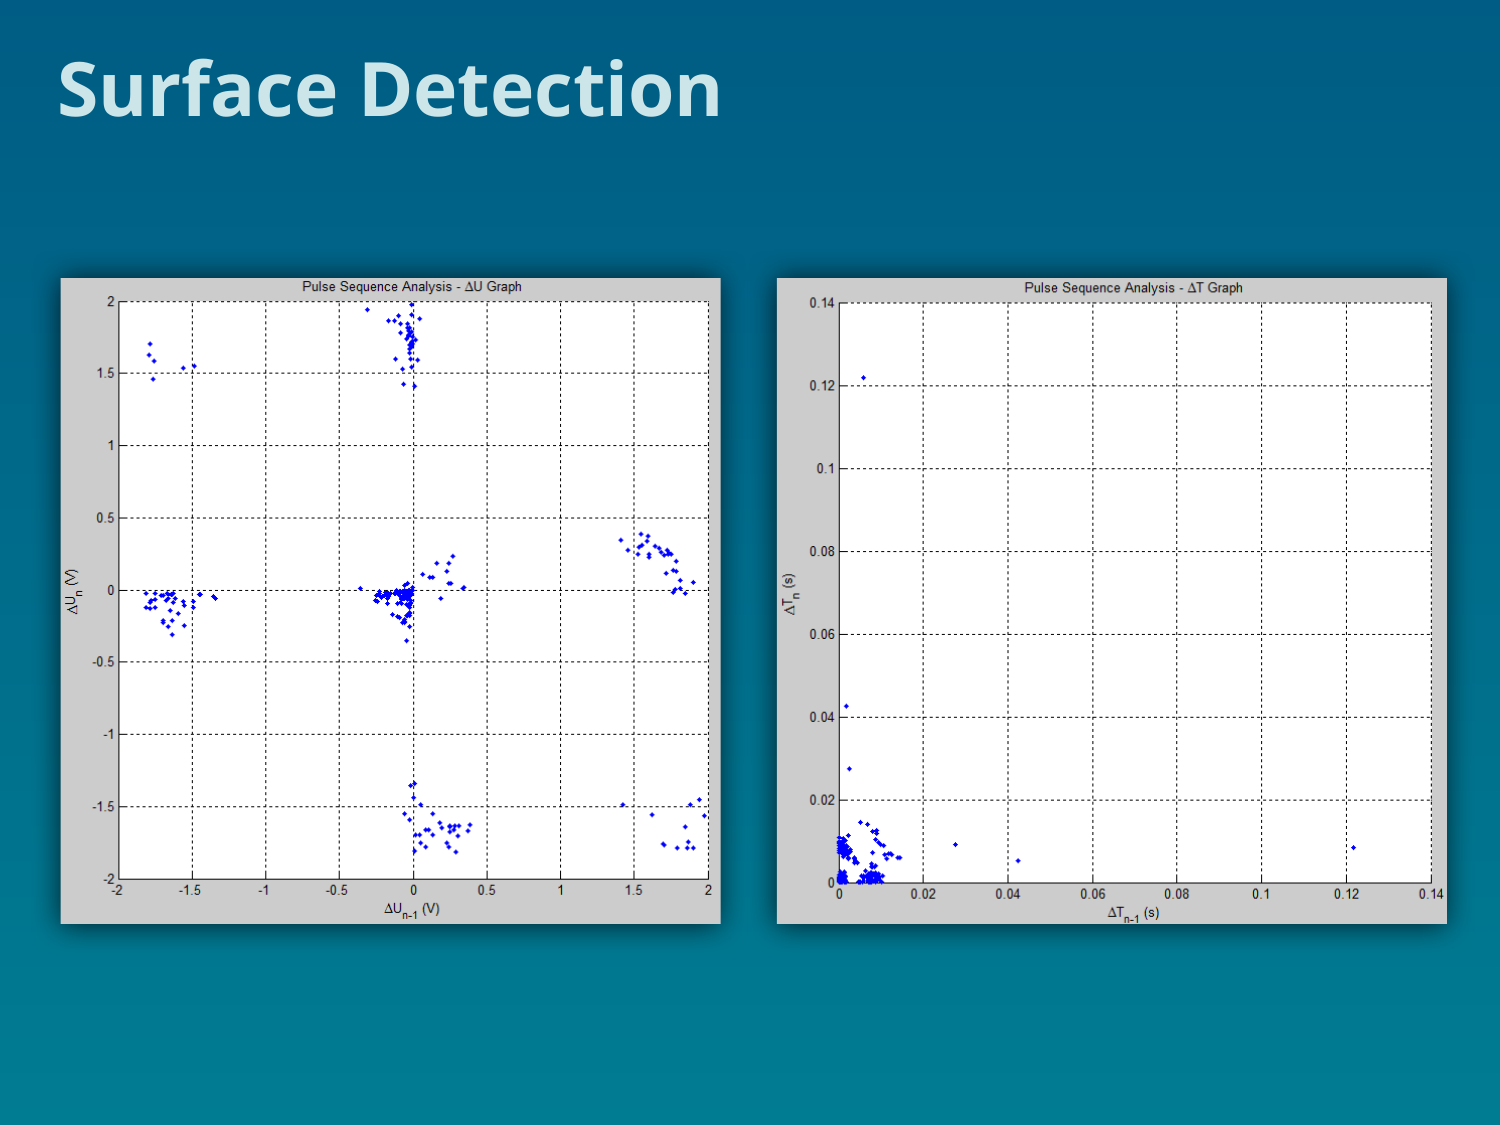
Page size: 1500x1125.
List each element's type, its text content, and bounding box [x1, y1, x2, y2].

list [60, 278, 721, 925]
picture [775, 279, 1449, 925]
title Surface Detection [57, 19, 1440, 132]
